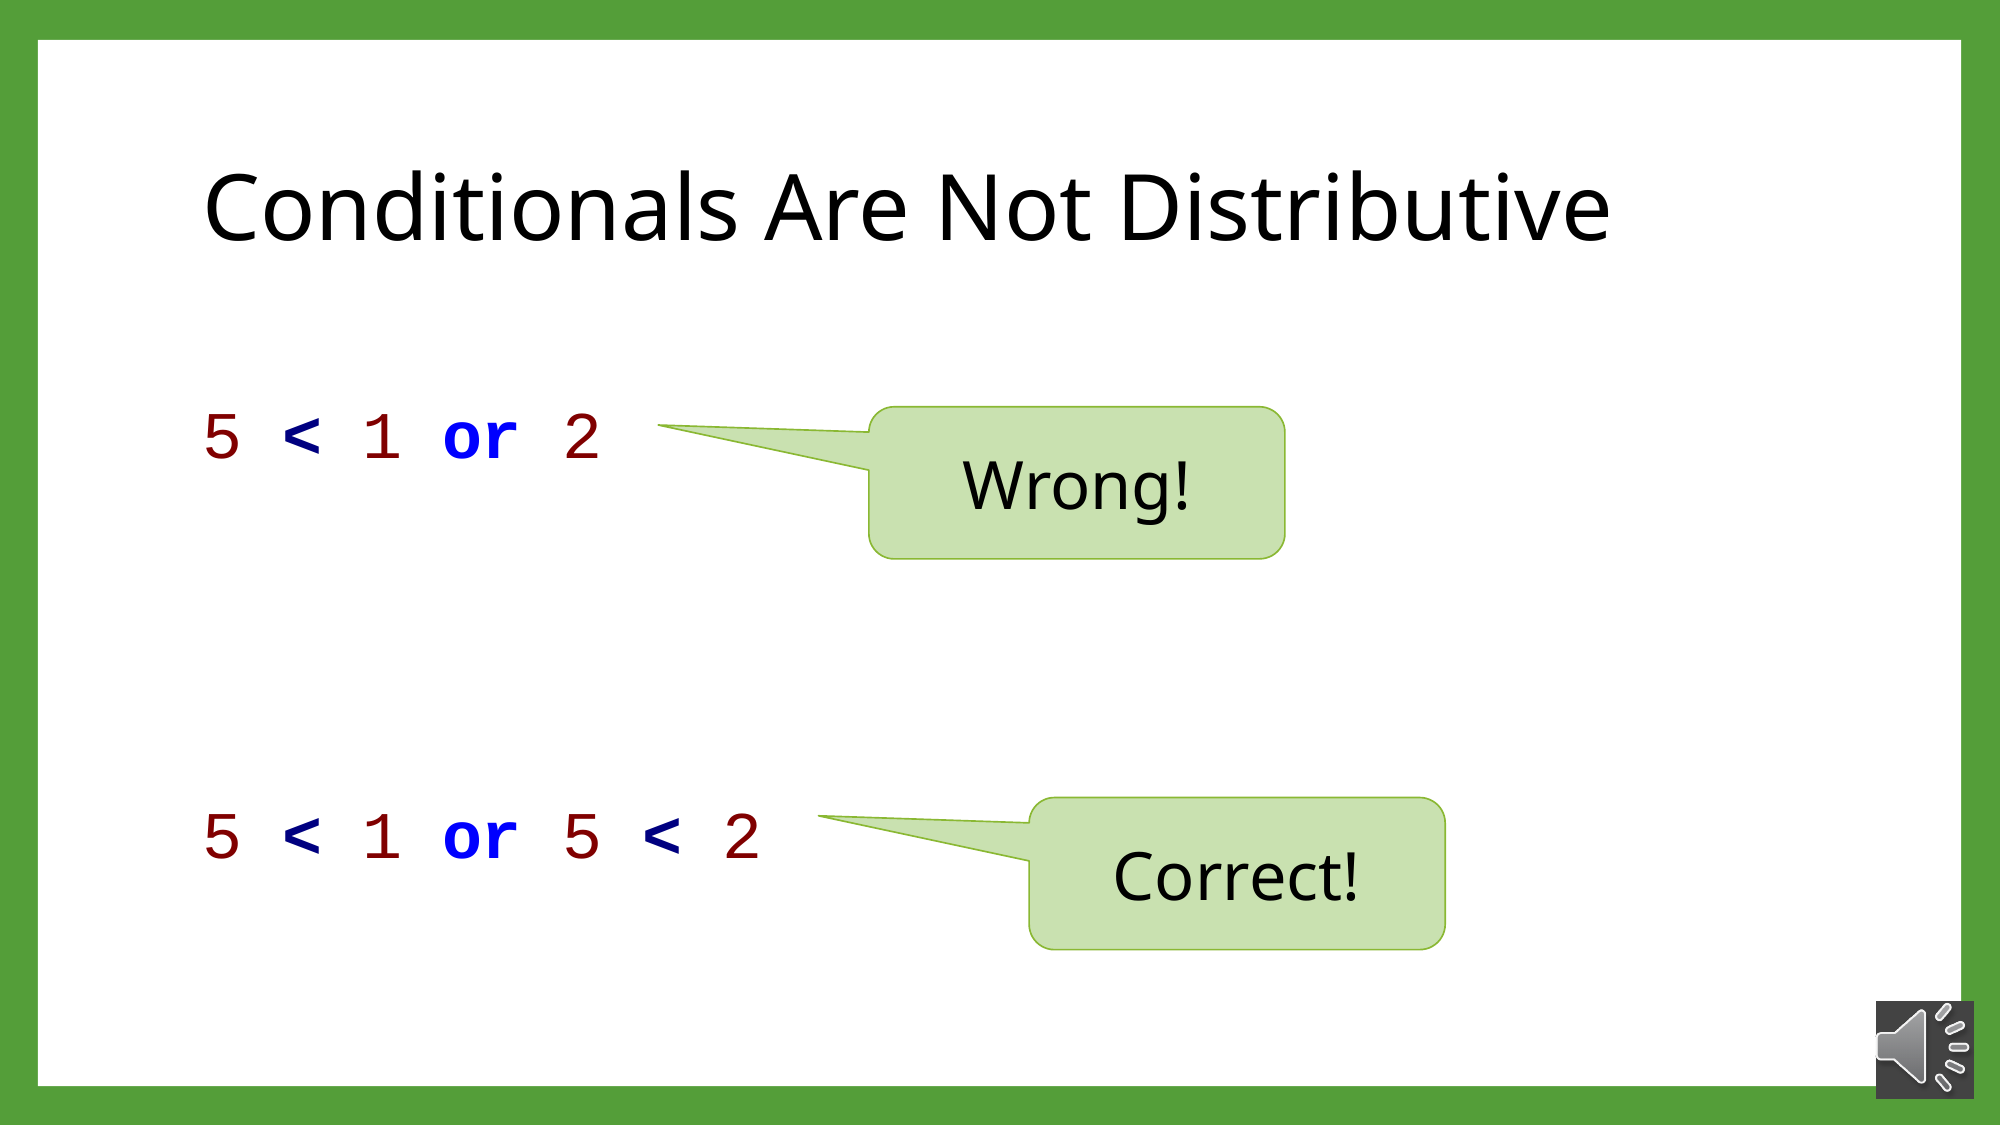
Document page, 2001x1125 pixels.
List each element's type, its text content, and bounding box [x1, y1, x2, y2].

picture [1874, 999, 1976, 1101]
text_box Wrong! [657, 405, 1286, 560]
text_box Correct! [817, 796, 1447, 951]
title Conditionals Are Not Distributive [187, 99, 1808, 323]
text_box 5 < 1 or 2 5 < 1 or 5 < 2 [187, 384, 1188, 880]
